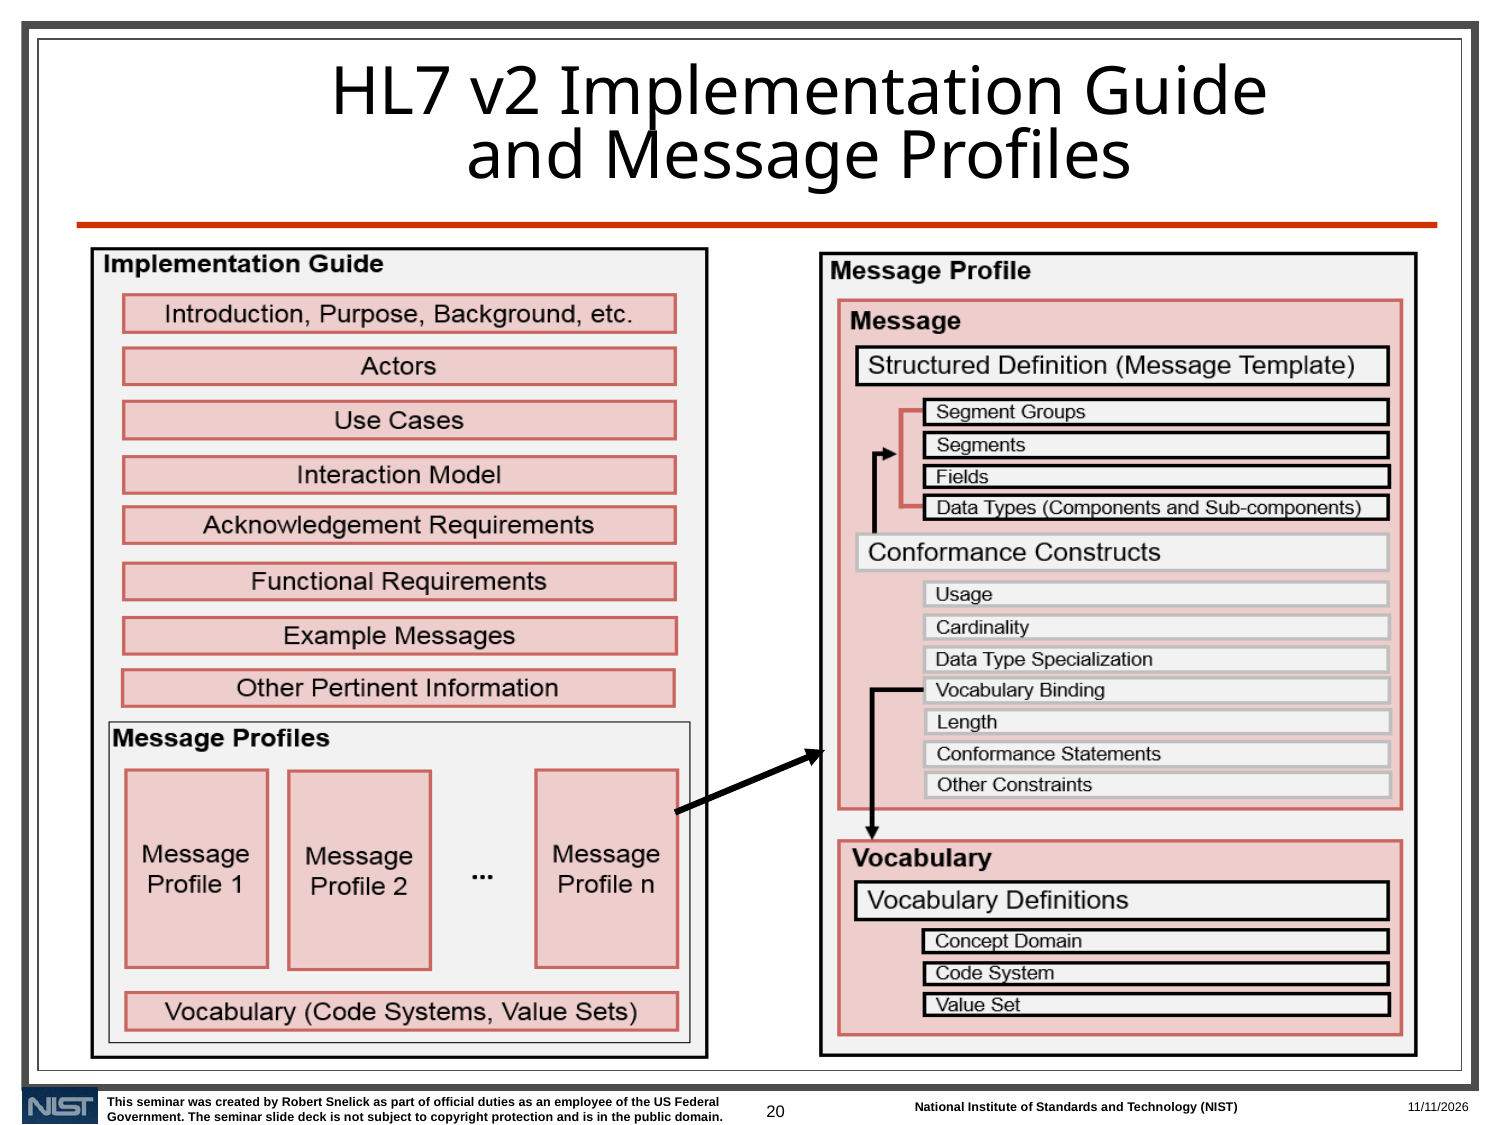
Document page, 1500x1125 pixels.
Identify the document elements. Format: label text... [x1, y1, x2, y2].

picture [22, 1087, 98, 1124]
slide_number 20 [712, 1071, 801, 1125]
title HL7 v2 Implementation Guide and Message Profiles [293, 63, 1307, 199]
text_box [674, 749, 826, 813]
picture [85, 242, 713, 1063]
picture [812, 245, 1426, 1066]
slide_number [1392, 1090, 1488, 1115]
